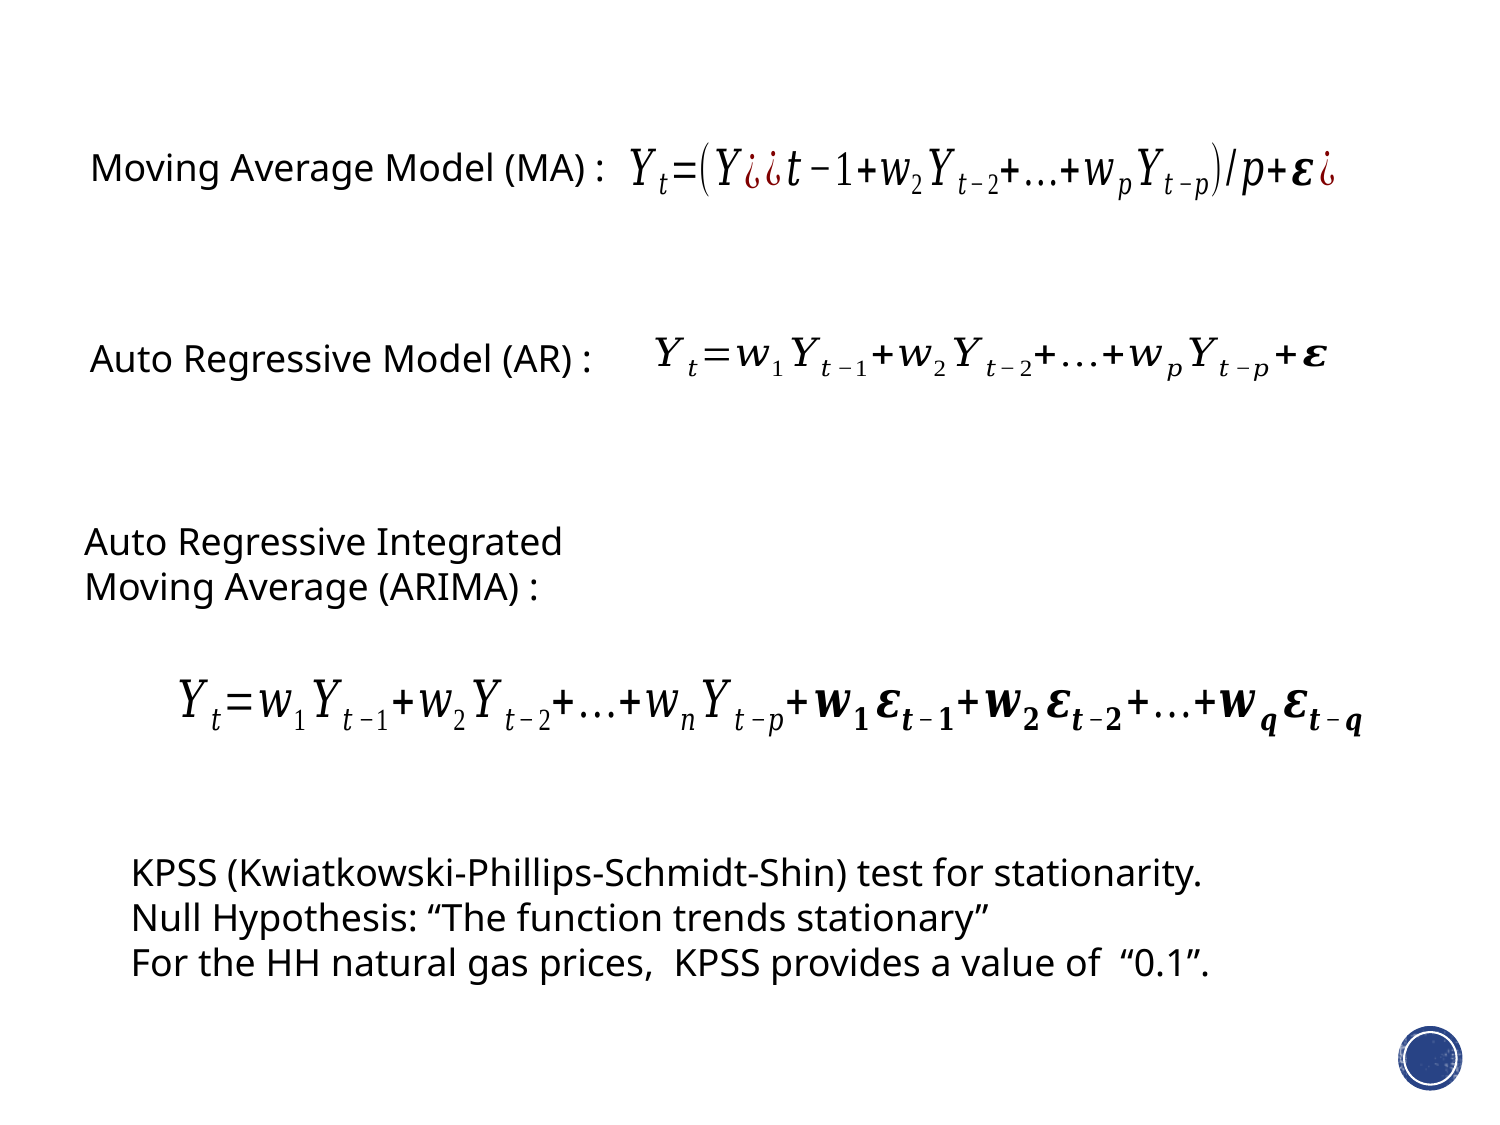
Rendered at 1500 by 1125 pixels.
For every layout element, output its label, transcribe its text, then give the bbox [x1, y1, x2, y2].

text_box Moving Average Model (MA) : [74, 136, 629, 197]
text_box KPSS (Kwiatkowski-Phillips-Schmidt-Shin) test for stationarity. Null Hypothesis: “The function trends stationary” For the HH natural gas prices, KPSS provides a value of “0.1”. [115, 841, 1345, 991]
text_box Auto Regressive Model (AR) : [74, 327, 629, 387]
text_box Auto Regressive Integrated Moving Average (ARIMA) : [69, 510, 624, 616]
